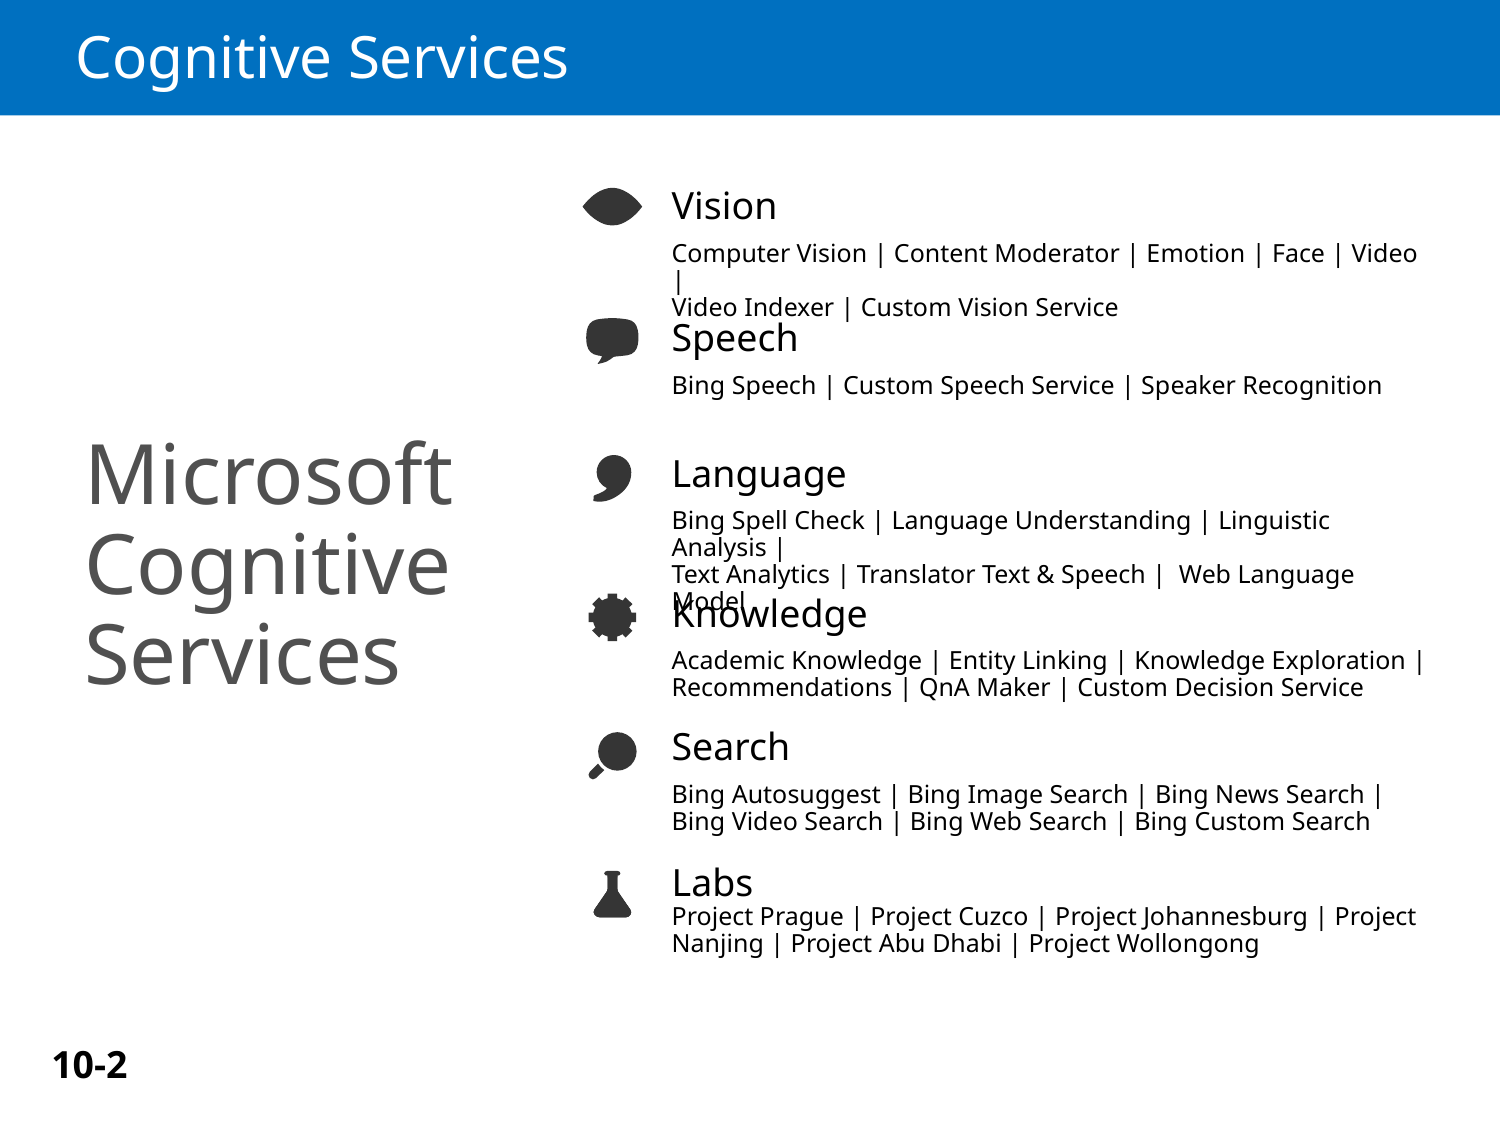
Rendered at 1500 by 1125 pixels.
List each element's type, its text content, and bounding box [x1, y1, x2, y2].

text_box Language Bing Spell Check | Language Understanding | Linguistic Analysis | Text Analytics | Translator Text & Speech | Web Language Model [647, 430, 1461, 641]
text_box Microsoft Cognitive Services [69, 425, 546, 711]
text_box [582, 186, 643, 918]
text_box Vision Computer Vision | Content Moderator | Emotion | Face | Video | Video Indexer | Custom Vision Service [641, 163, 1461, 295]
text_box 10-2 [36, 1033, 194, 1094]
text_box Labs Project Prague | Project Cuzco | Project Johannesburg | Project Nanjing | Project Abu Dhabi | Project Wollongong [641, 860, 1461, 983]
text_box Speech Bing Speech | Custom Speech Service | Speaker Recognition [647, 295, 1461, 430]
text_box Search Bing Autosuggest | Bing Image Search | Bing News Search | Bing Video Search | Bing Web Search | Bing Custom Search [647, 703, 1461, 860]
title Cognitive Services [75, 0, 1351, 122]
text_box Knowledge Academic Knowledge | Entity Linking | Knowledge Exploration | Recommendations | QnA Maker | Custom Decision Service [647, 641, 1461, 703]
